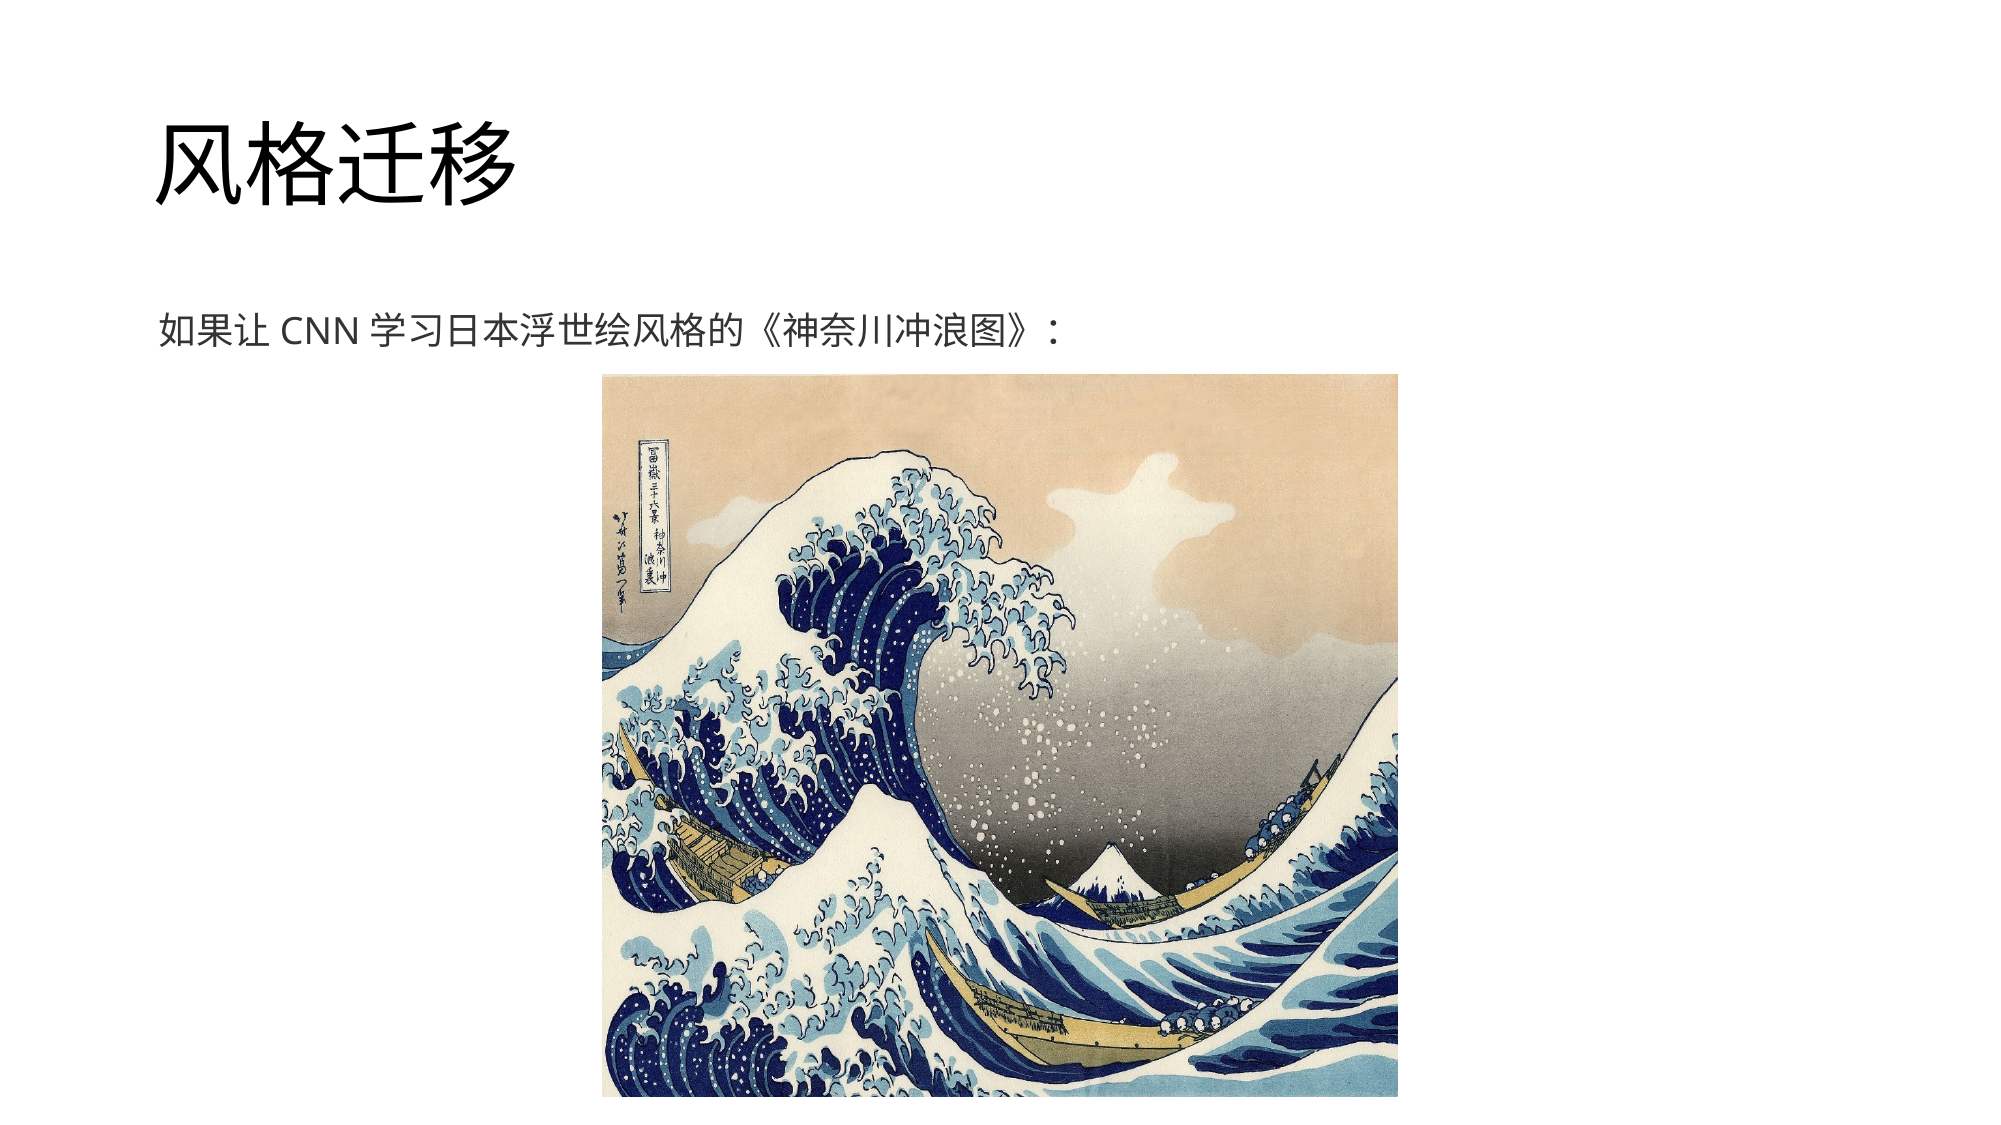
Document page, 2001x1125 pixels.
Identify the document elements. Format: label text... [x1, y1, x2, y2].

picture [602, 374, 1398, 1097]
title 风格迁移 [137, 59, 1863, 278]
text_box 如果让CNN学习日本浮世绘风格的《神奈川冲浪图》： [143, 299, 1098, 360]
